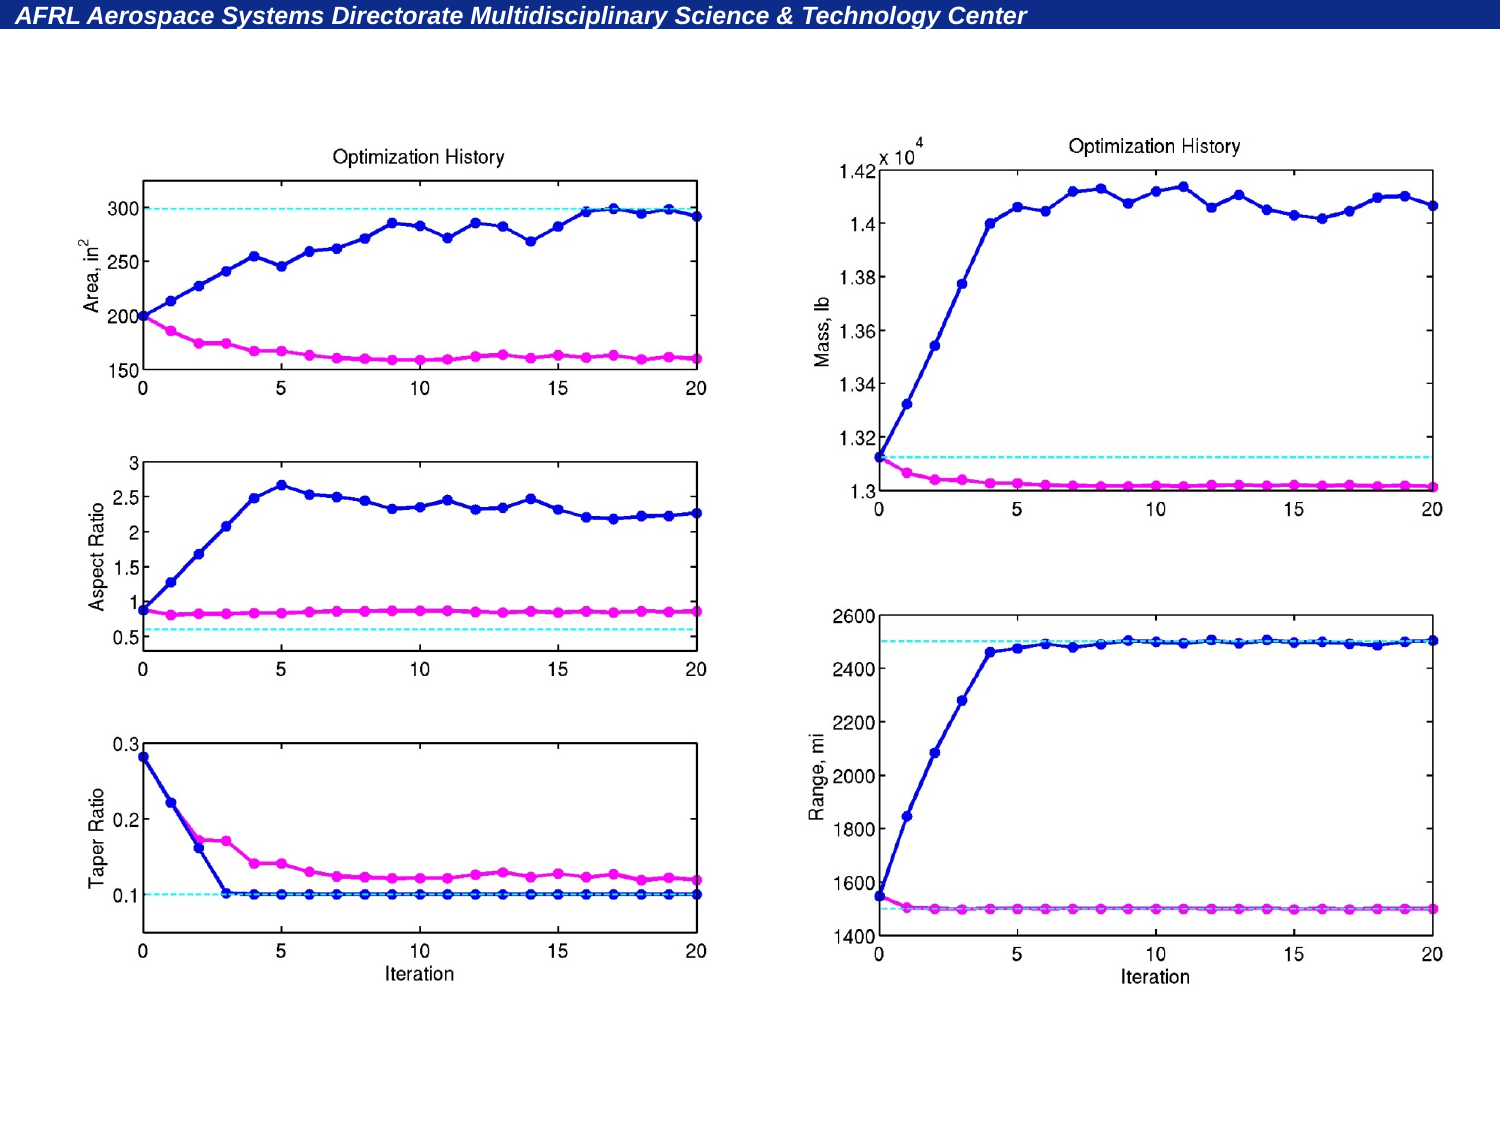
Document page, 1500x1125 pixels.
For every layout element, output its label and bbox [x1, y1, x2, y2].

picture [49, 99, 765, 1038]
picture [785, 99, 1500, 1038]
